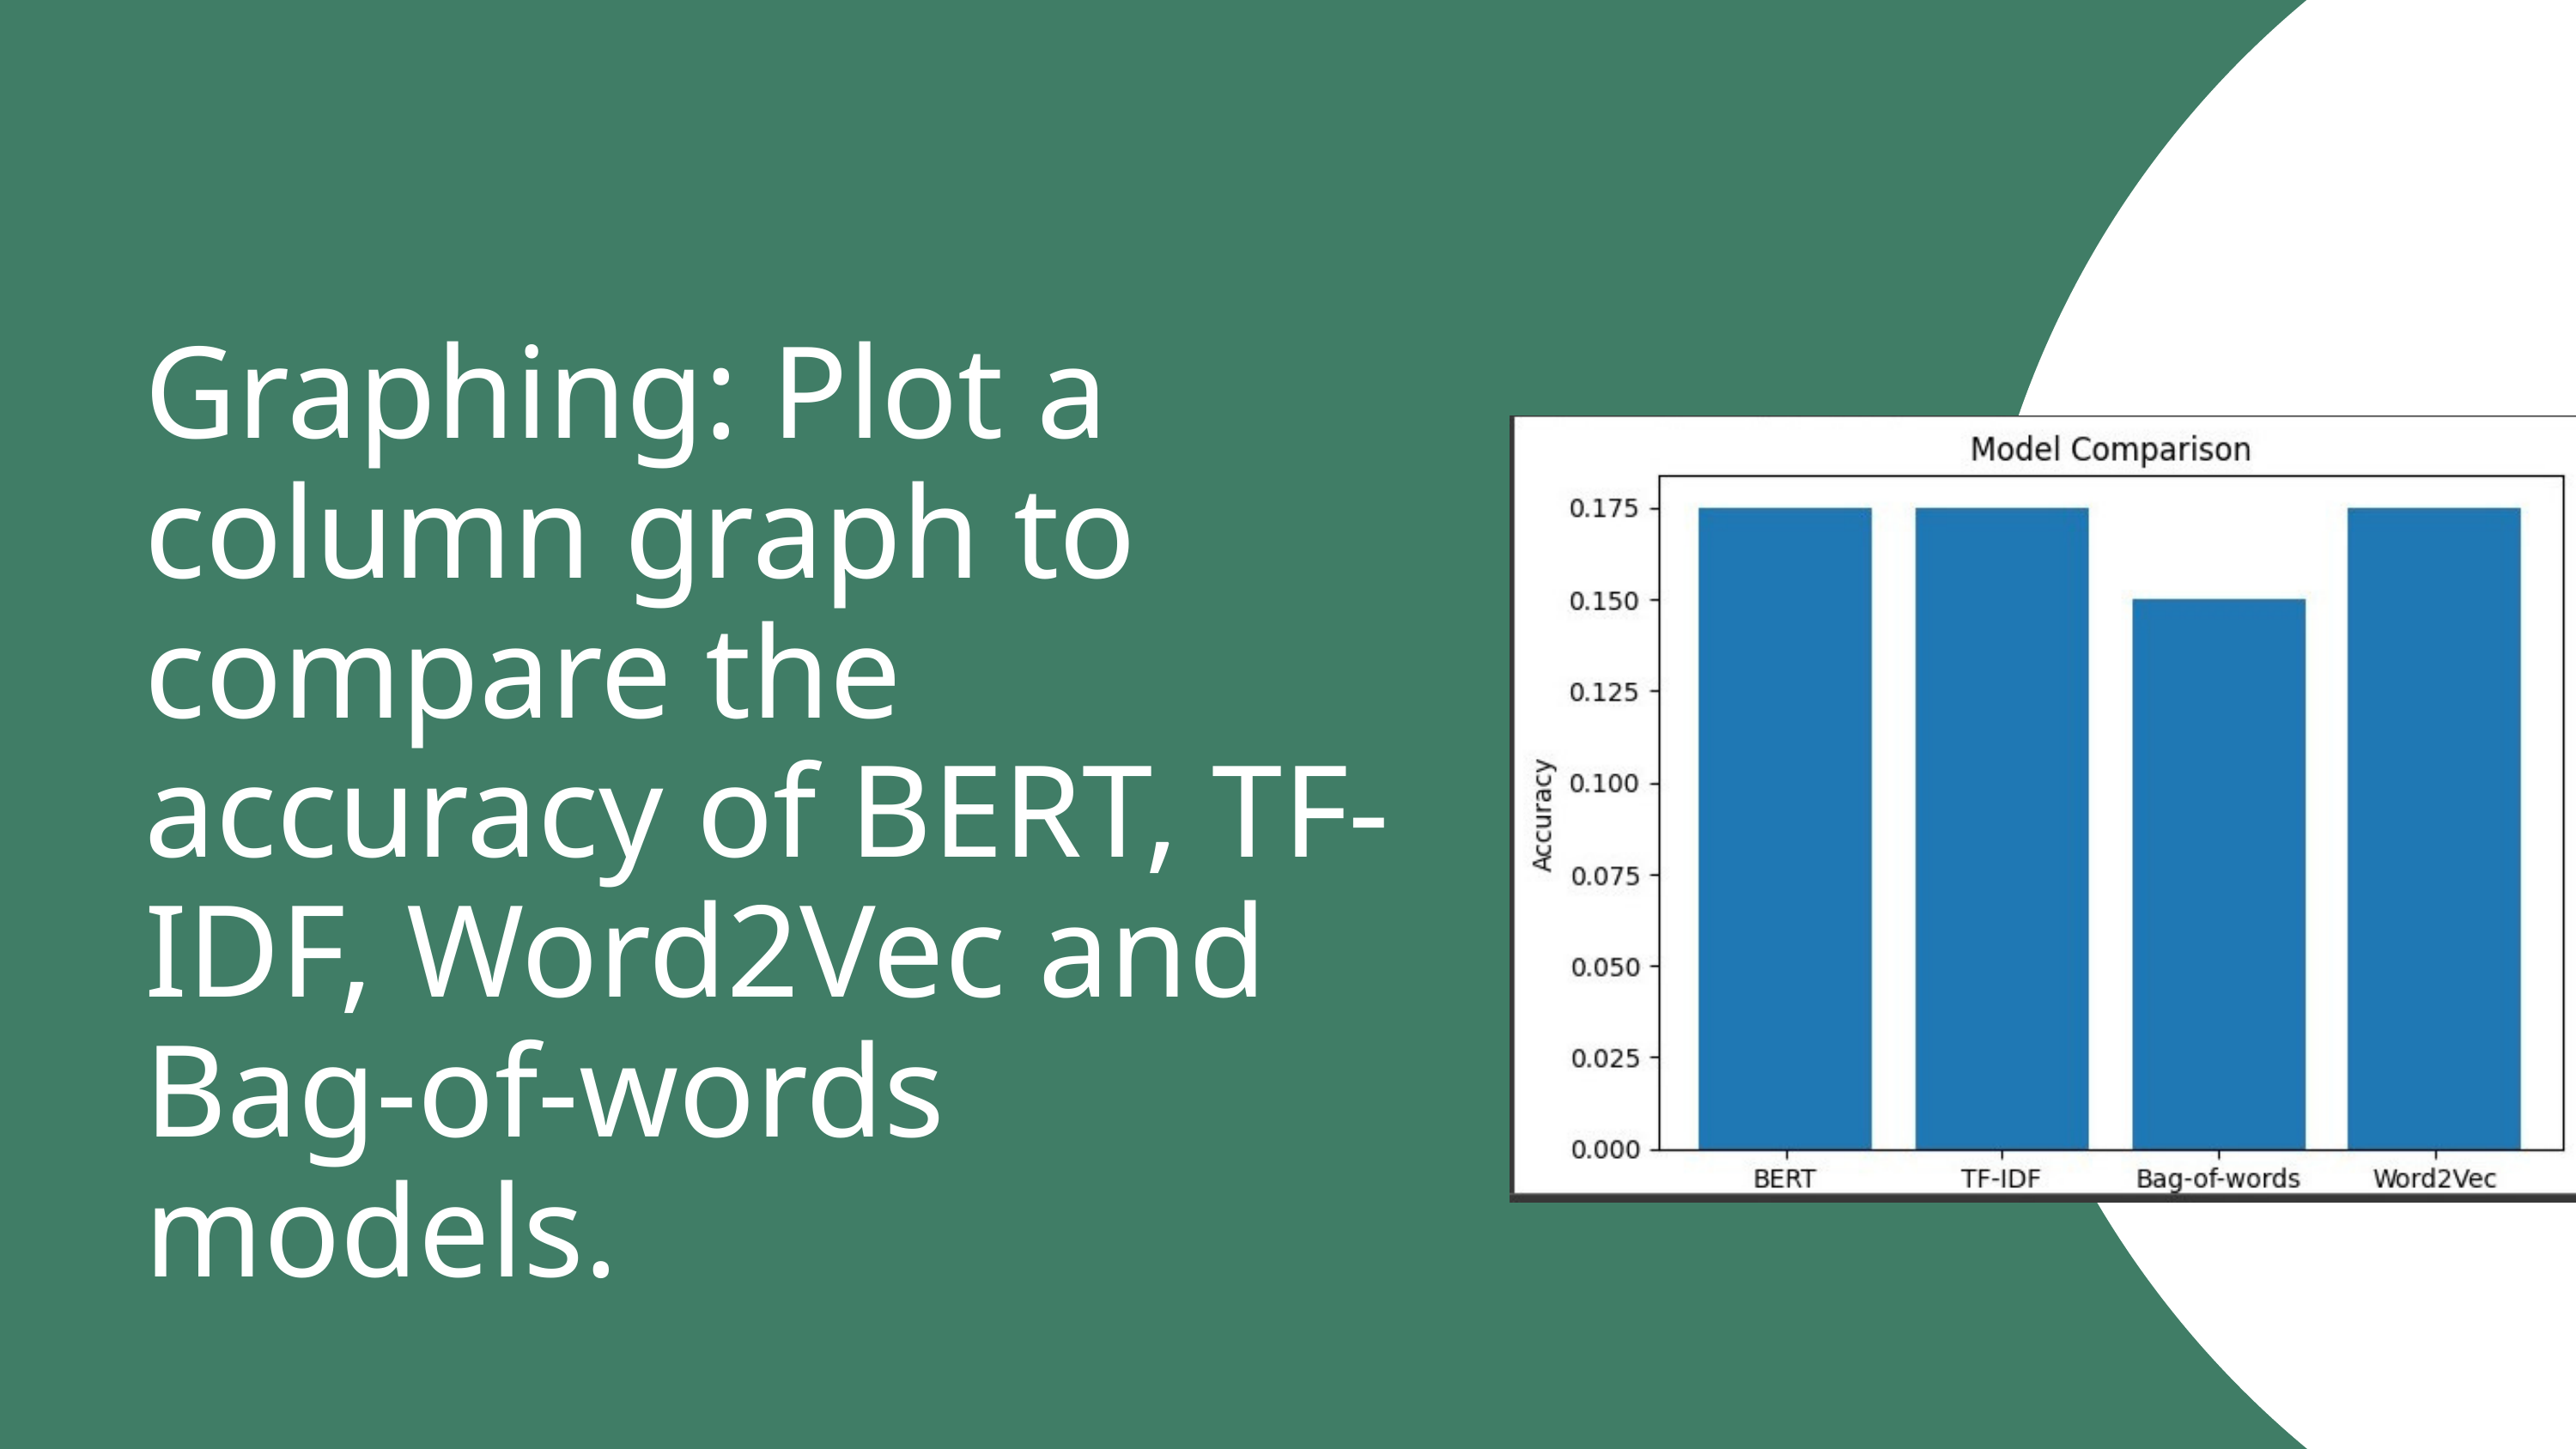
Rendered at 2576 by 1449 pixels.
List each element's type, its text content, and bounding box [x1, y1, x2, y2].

picture [1510, 415, 2576, 1203]
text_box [1962, 0, 2576, 415]
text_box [1962, 1210, 2576, 1449]
text_box Graphing: Plot a column graph to compare the accuracy of BERT, TF-IDF, Word2Vec and Bag-of-words models. [144, 324, 1403, 1302]
